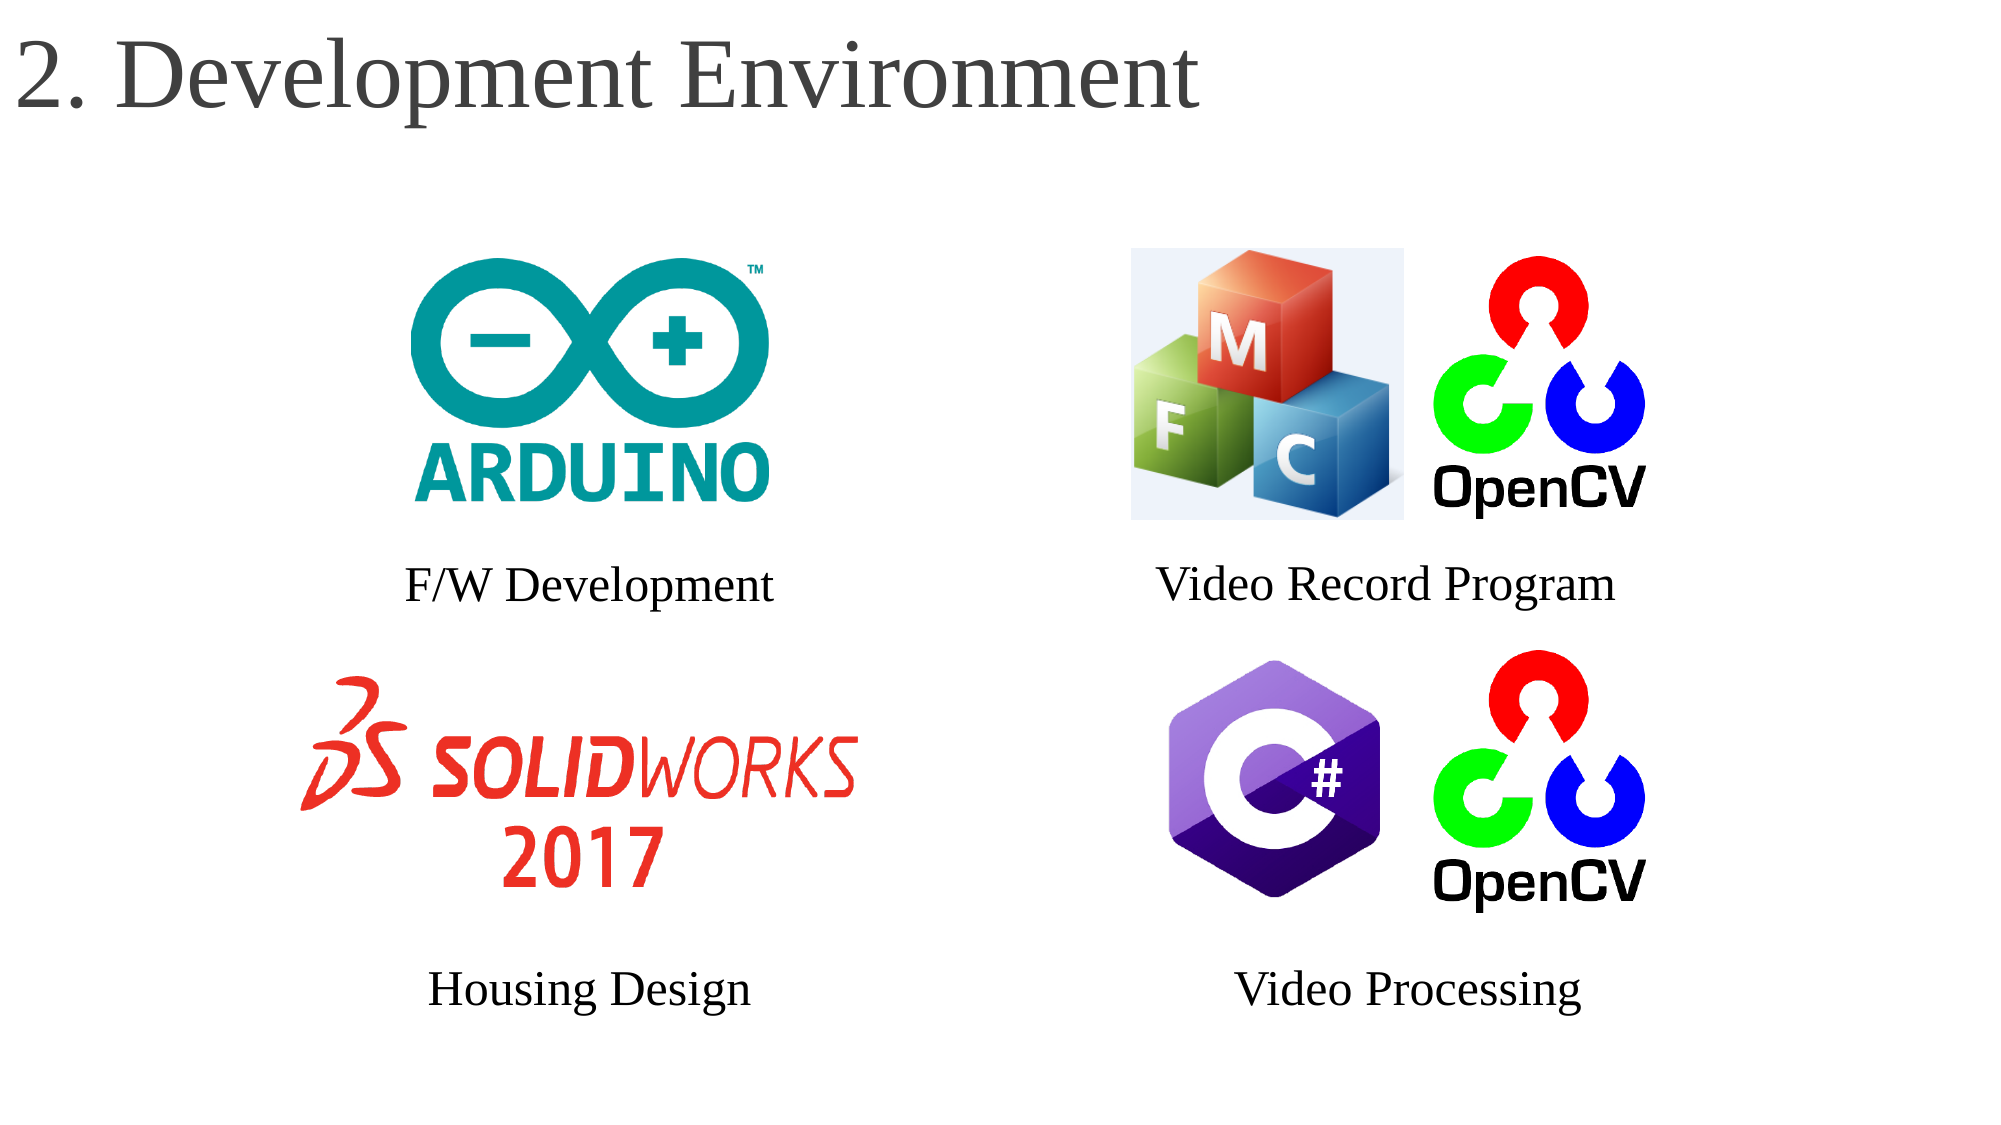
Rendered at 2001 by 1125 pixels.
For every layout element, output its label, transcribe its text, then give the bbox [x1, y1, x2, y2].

picture [299, 675, 858, 888]
picture [411, 258, 769, 502]
text_box F/W Development [389, 507, 790, 619]
picture [1432, 256, 1646, 519]
picture [1156, 650, 1392, 904]
text_box Video Record Program [1140, 507, 1632, 618]
text_box Video Processing [1218, 912, 1598, 1024]
text_box Housing Design [412, 912, 767, 1024]
picture [1131, 248, 1404, 520]
picture [1432, 650, 1646, 913]
text_box 2. Development Environment [0, 0, 1270, 135]
